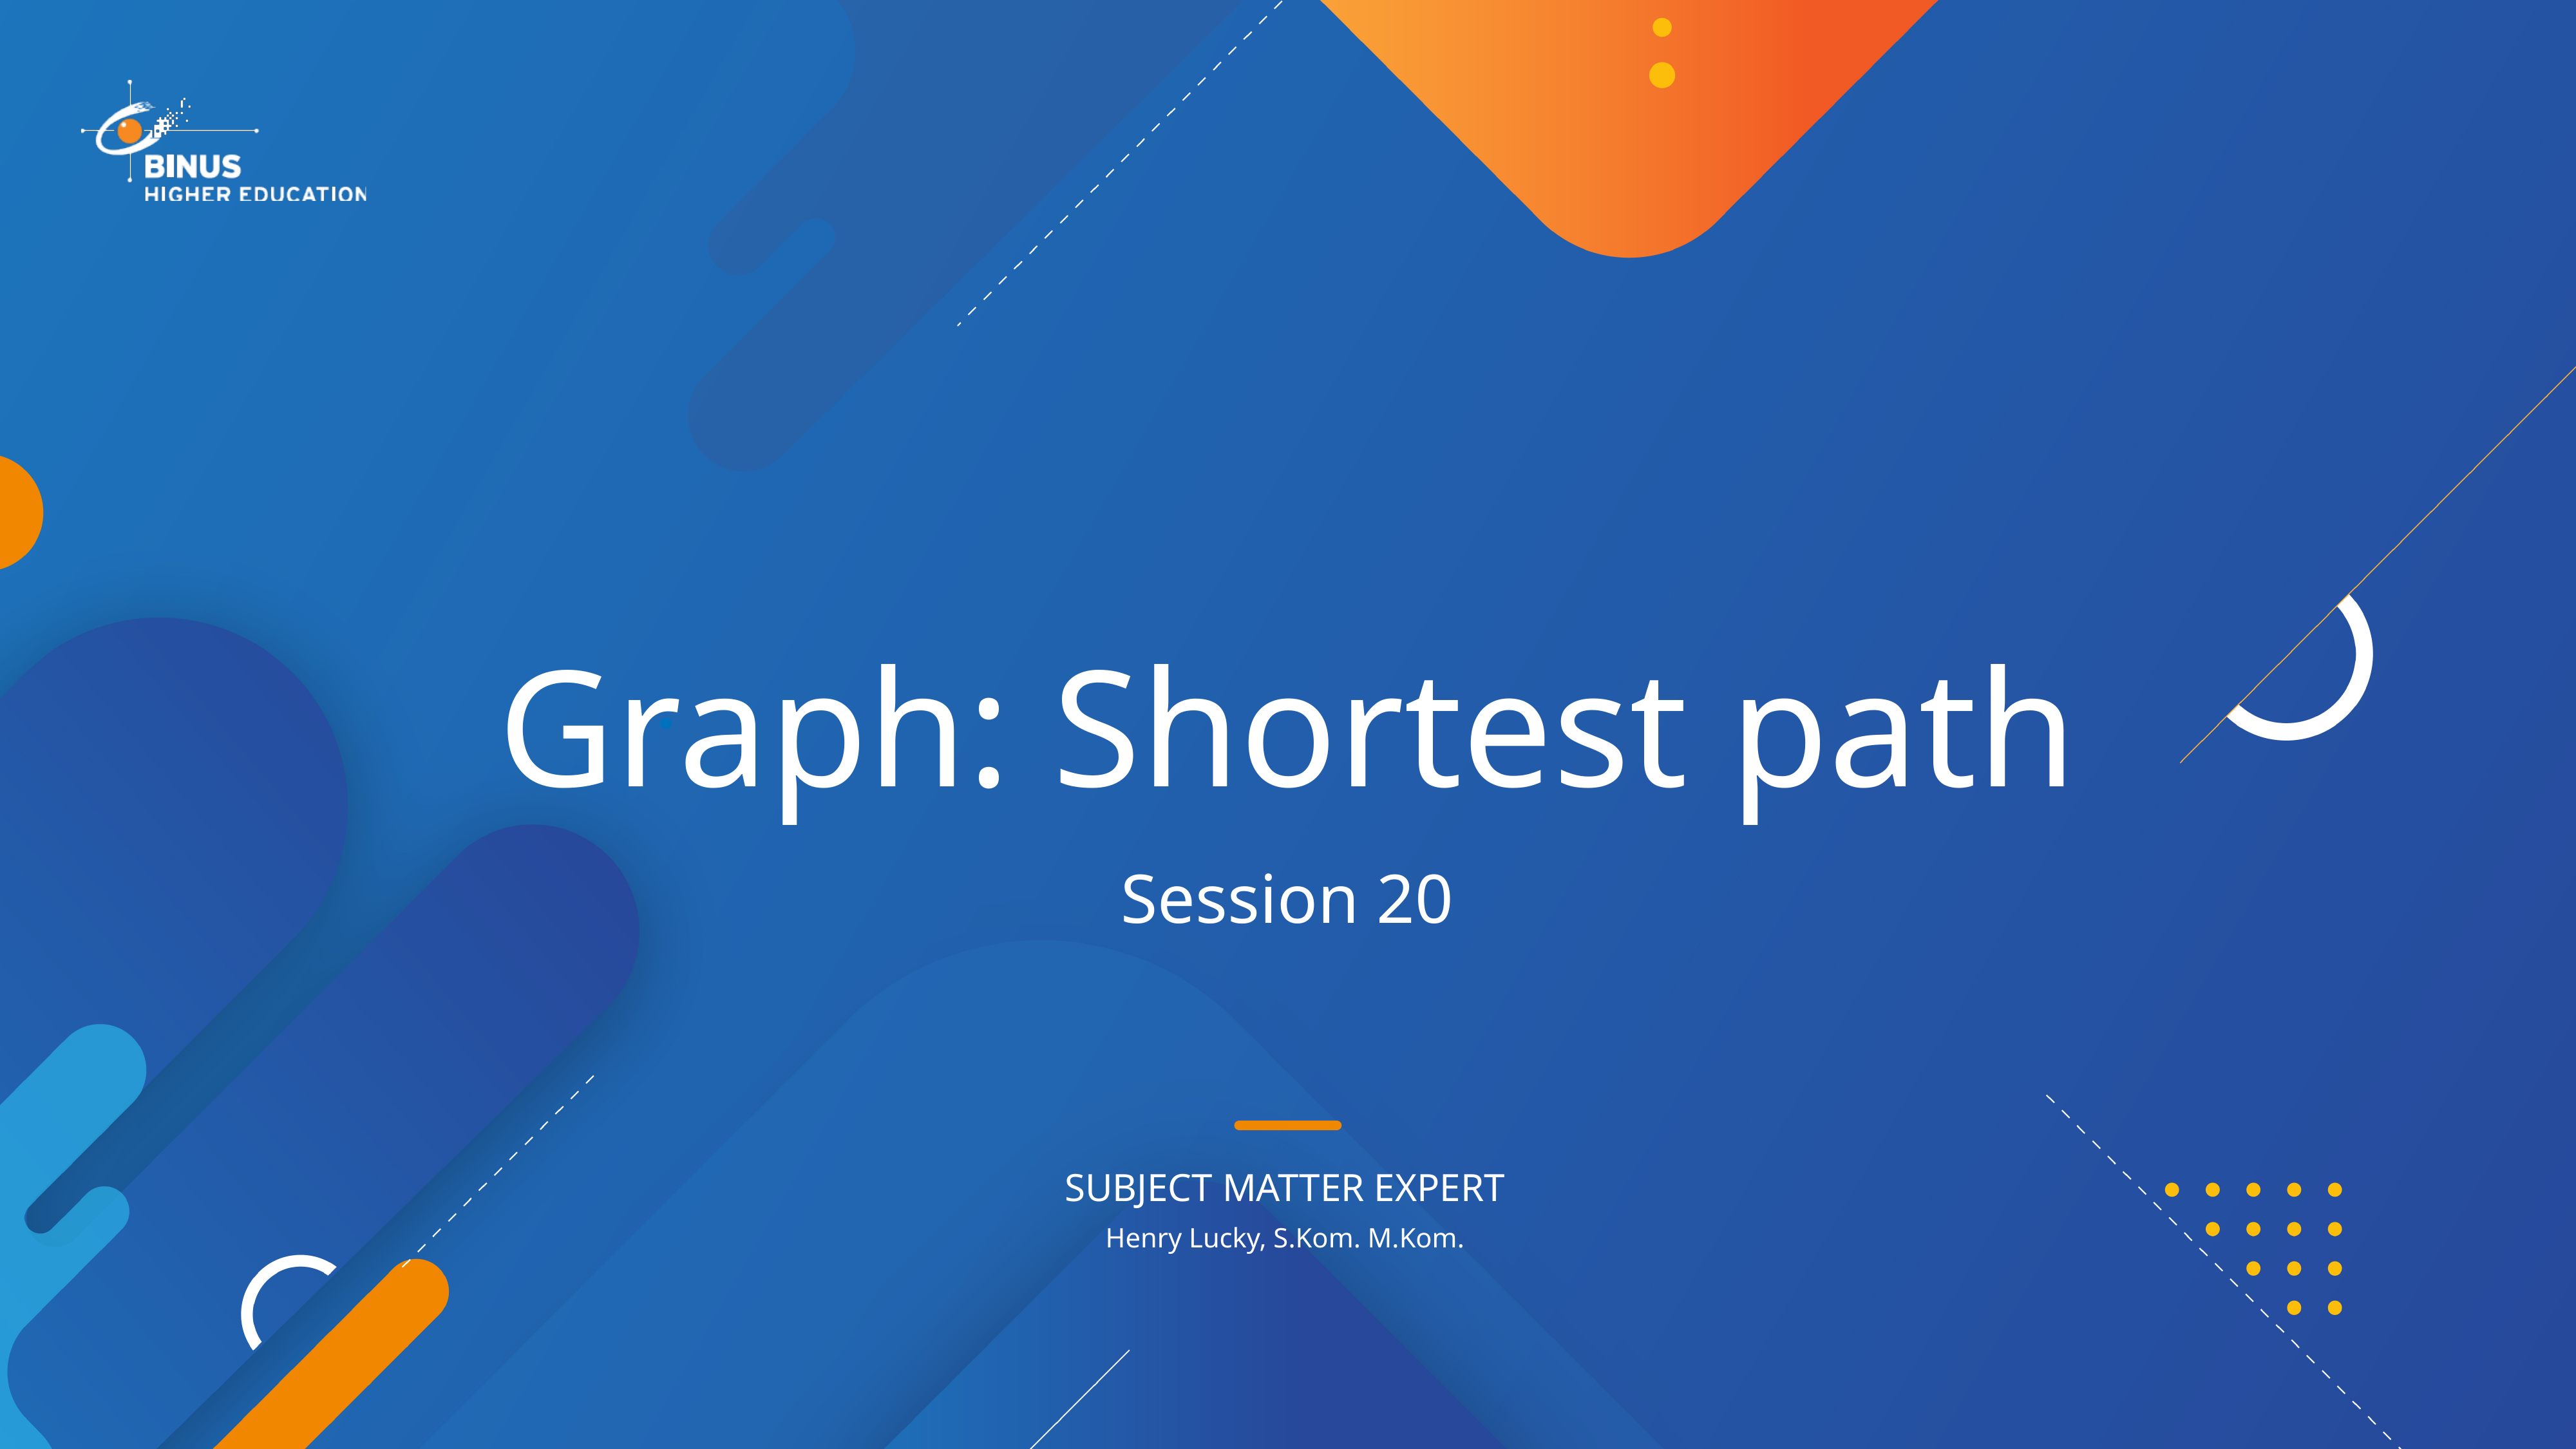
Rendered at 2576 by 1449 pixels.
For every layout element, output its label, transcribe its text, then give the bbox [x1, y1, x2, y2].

list Session 20 [126, 850, 2448, 1052]
list Henry Lucky, S.Kom. M.Kom. [1062, 1218, 1508, 1298]
title Graph: Shortest path [127, 408, 2449, 824]
picture [0, 0, 2576, 1449]
